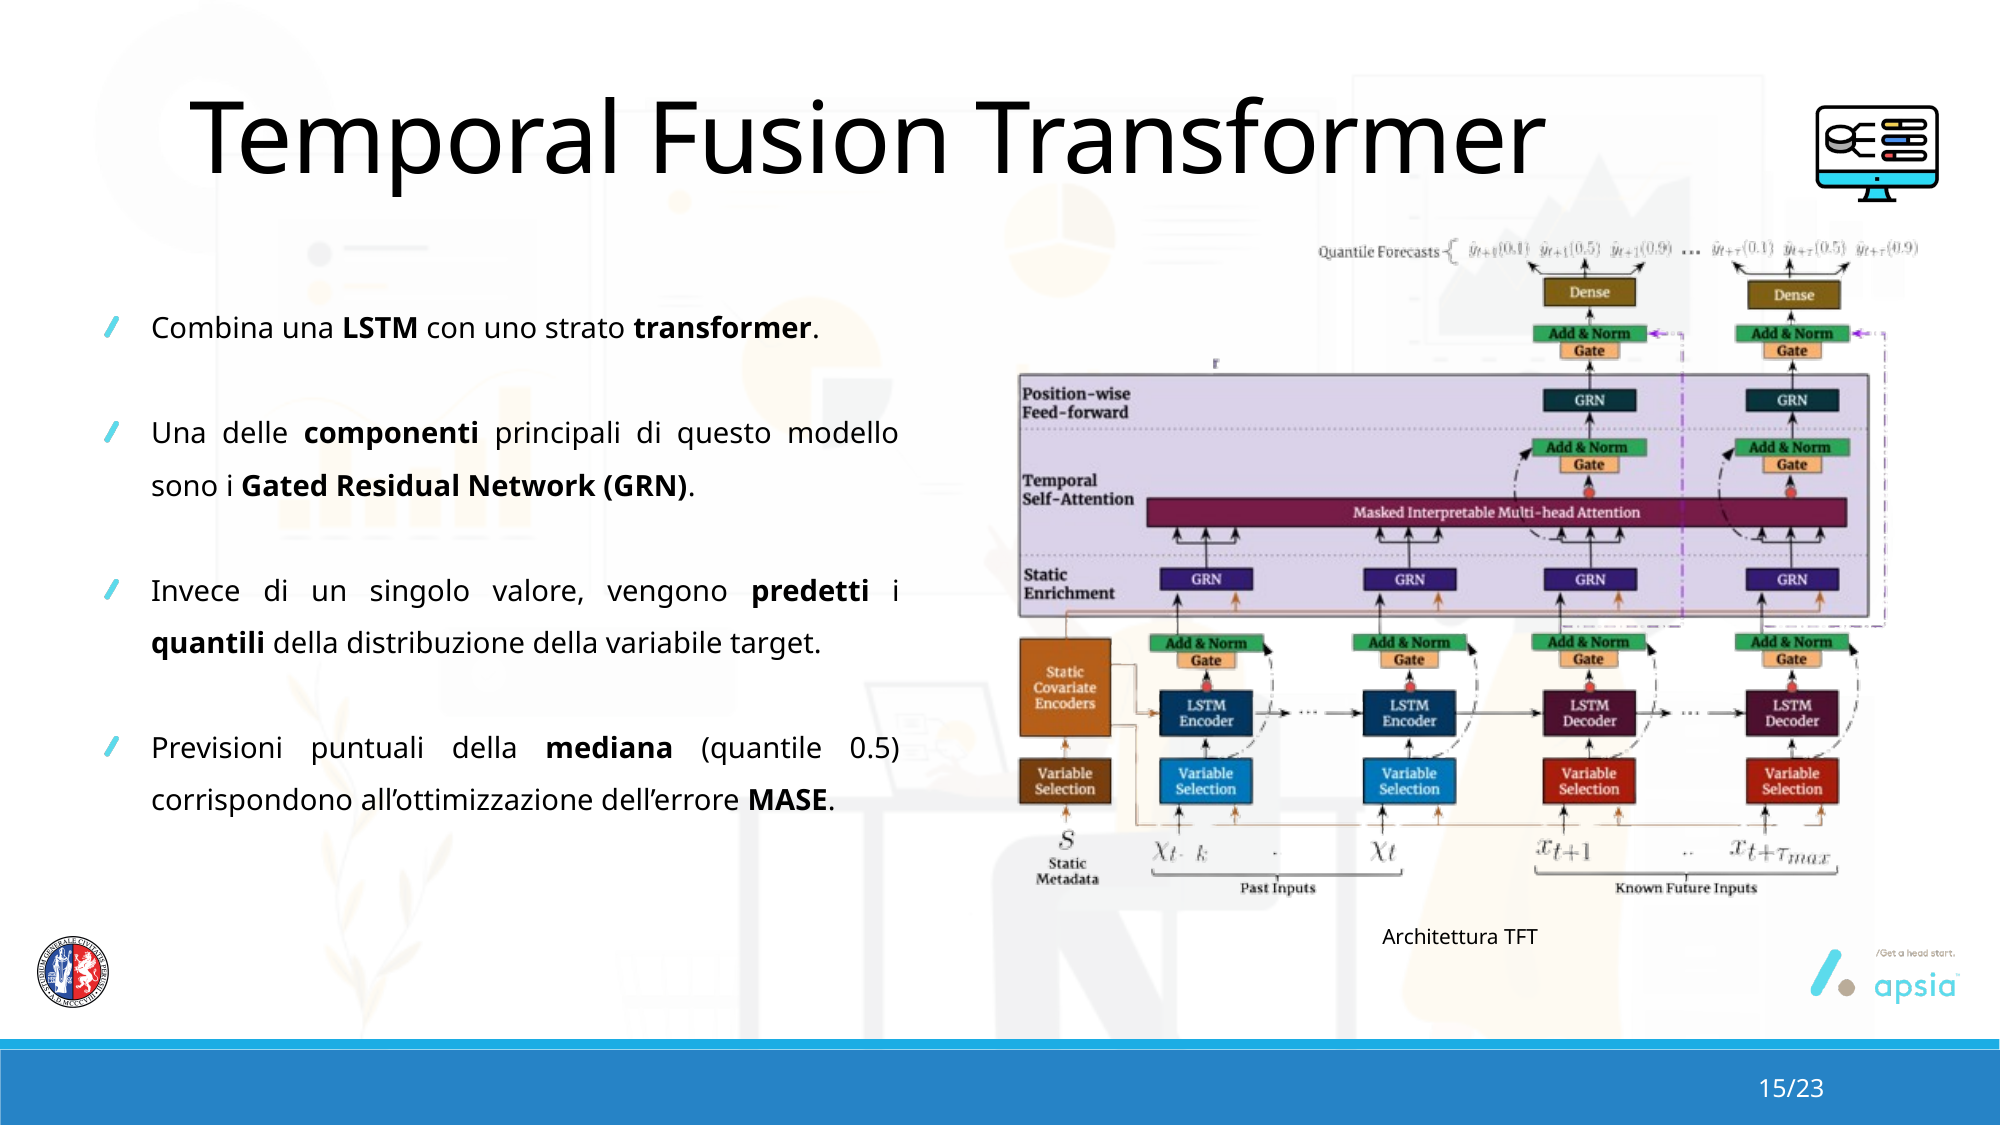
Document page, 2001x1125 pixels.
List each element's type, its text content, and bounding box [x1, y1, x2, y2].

picture [36, 935, 109, 1008]
picture [104, 421, 121, 443]
picture [1807, 947, 1964, 1008]
picture [999, 67, 1964, 905]
picture [104, 316, 121, 338]
text_box Temporal Fusion Transformer [174, 84, 1787, 240]
text_box Combina una LSTM con uno strato transformer. Una delle componenti principali di questo modello sono i Gated Residual Network (GRN). Invece di un singolo valore, vengono predetti i quantili della distribuzione della variabile target. Previsioni puntuali della mediana (quantile 0.5) corrispondono all’ottimizzazione dell’errore MASE. [89, 284, 915, 969]
text_box Architettura TFT [1157, 915, 1763, 956]
slide_number 15/23 [1624, 1059, 1840, 1120]
picture [104, 579, 121, 600]
picture [104, 736, 121, 757]
